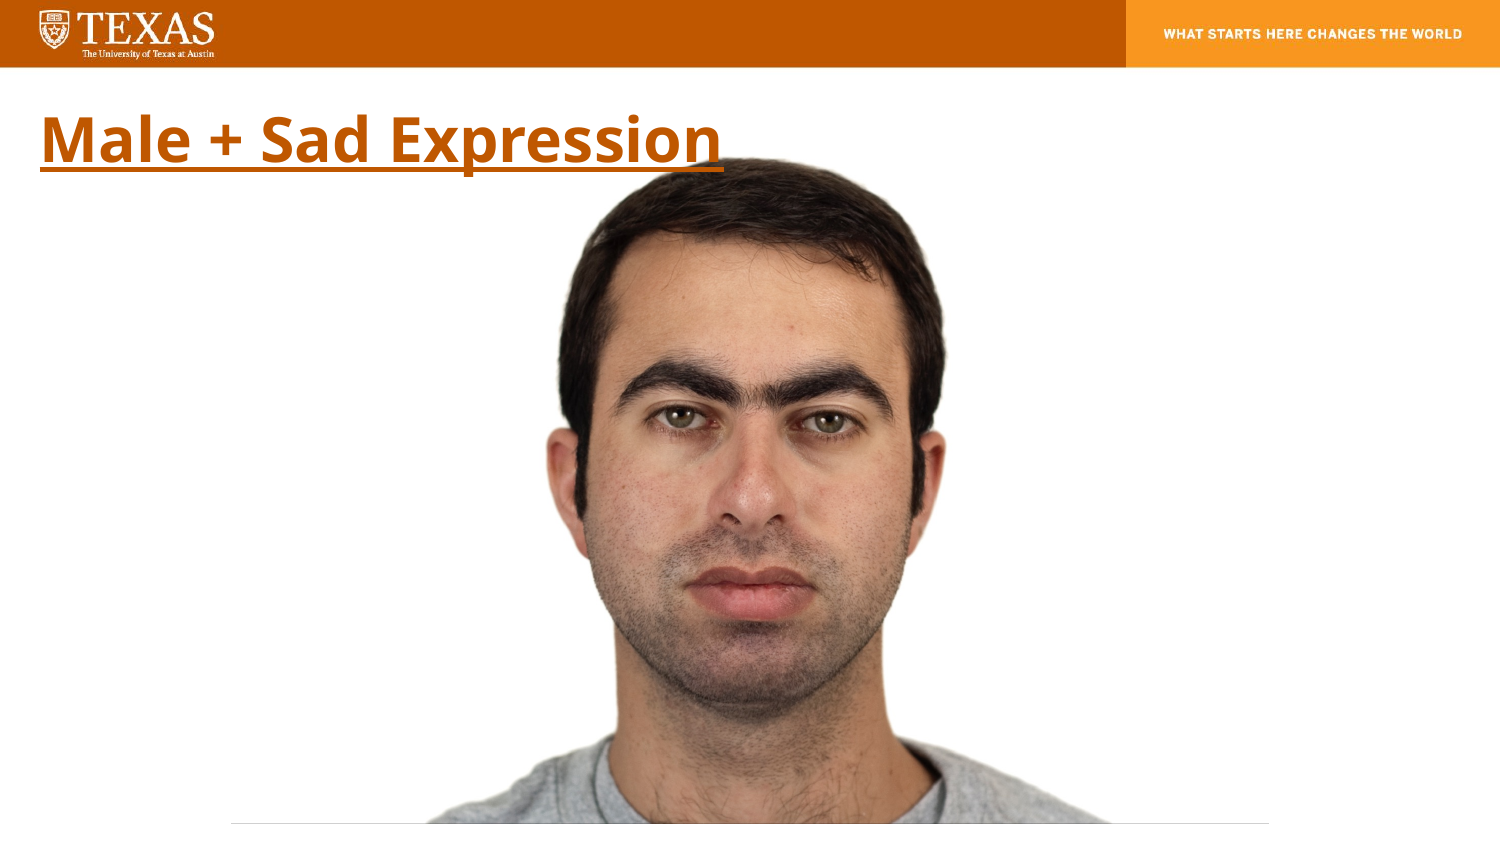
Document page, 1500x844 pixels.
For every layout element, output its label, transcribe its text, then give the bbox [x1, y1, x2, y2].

picture [0, 0, 1500, 844]
text_box Male + Sad Expression [24, 90, 1197, 197]
